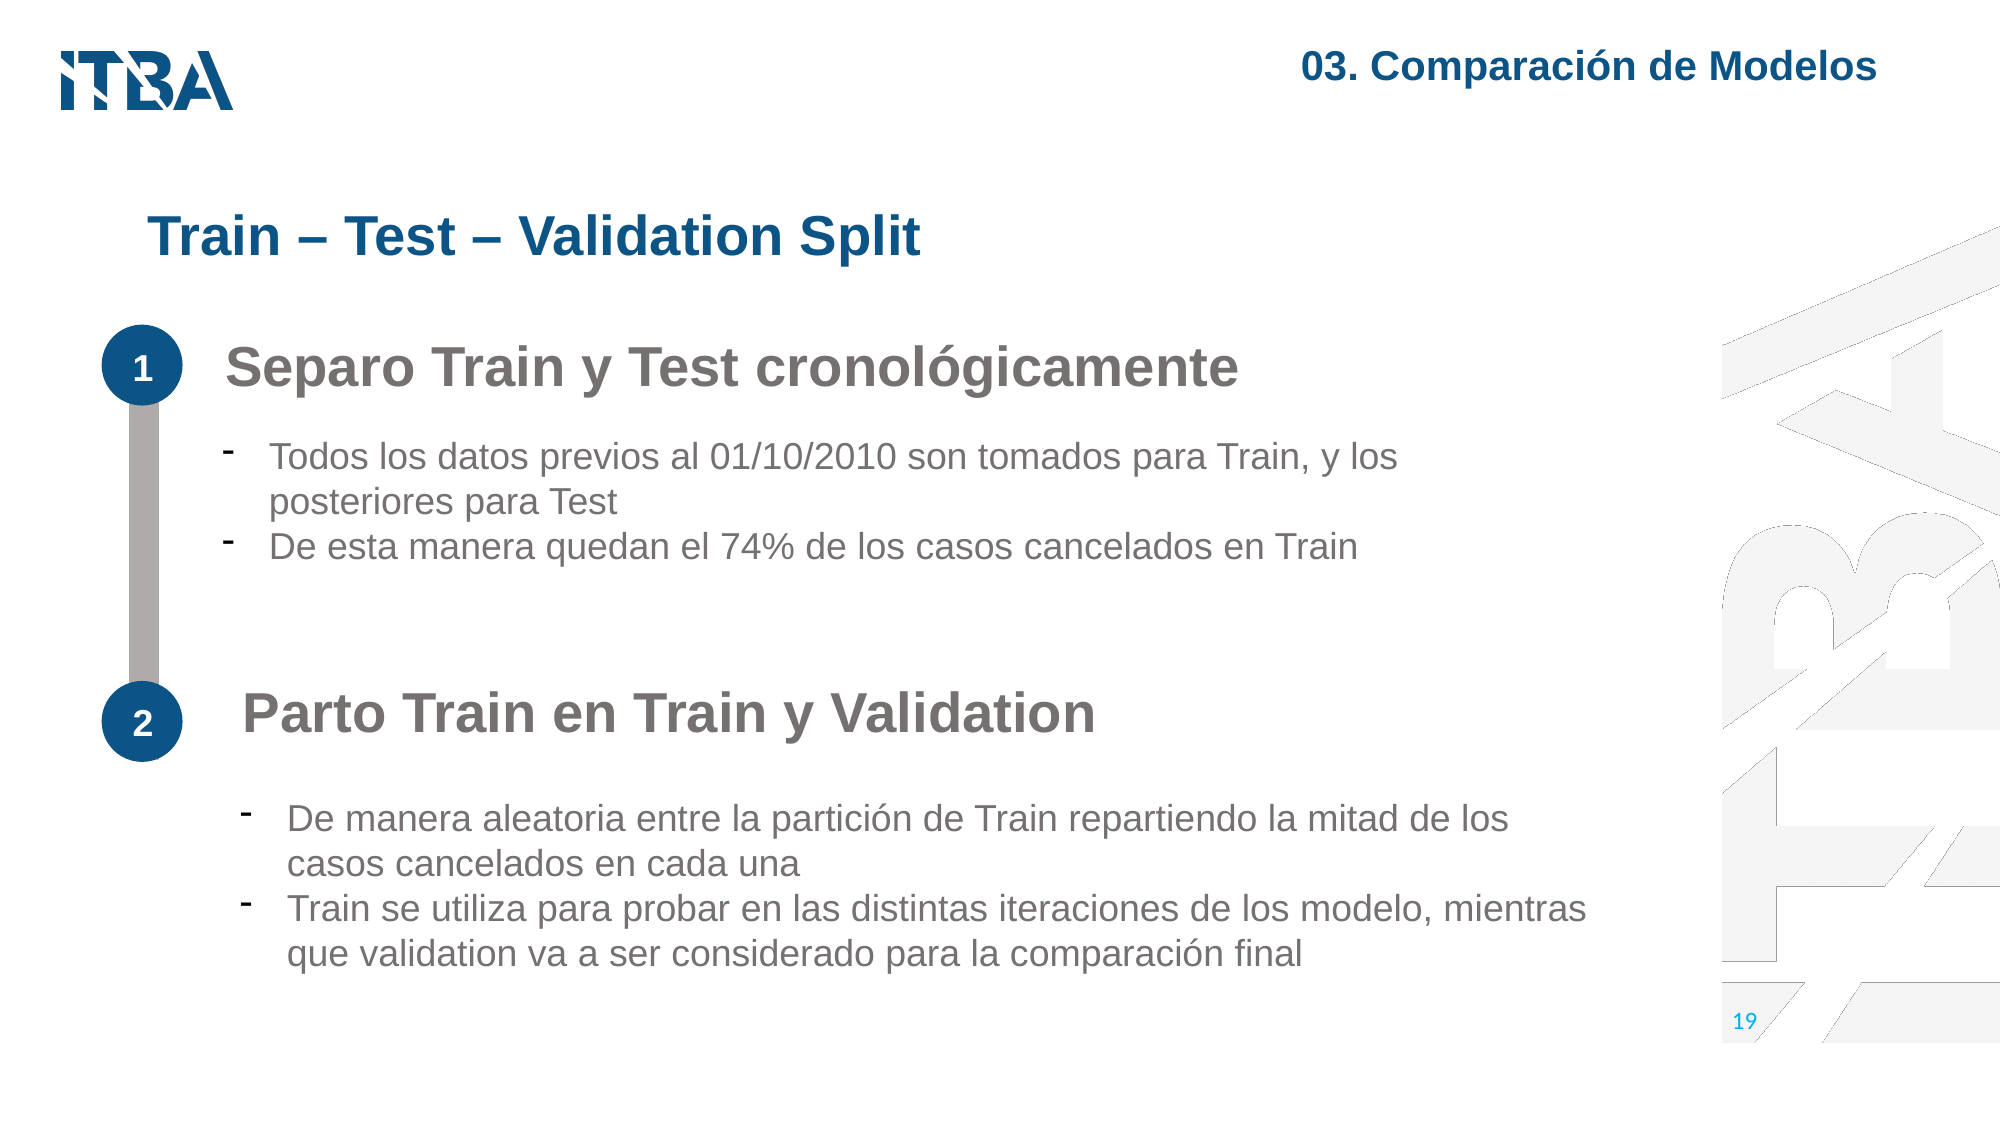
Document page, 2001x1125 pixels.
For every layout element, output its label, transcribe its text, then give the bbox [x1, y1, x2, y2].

text_box 1 [117, 336, 188, 396]
text_box 03. Comparación de Modelos [1283, 31, 2000, 97]
text_box [101, 324, 171, 406]
text_box De manera aleatoria entre la partición de Train repartiendo la mitad de los casos cancelados en cada una Train se utiliza para probar en las distintas iteraciones de los modelo, mientras que validation va a ser considerado para la comparación final [225, 787, 1603, 982]
text_box [101, 680, 170, 762]
picture [61, 50, 234, 110]
text_box 2 [117, 691, 188, 751]
text_box Todos los datos previos al 01/10/2010 son tomados para Train, y los posteriores para Test De esta manera quedan el 74% de los casos cancelados en Train [207, 424, 1585, 575]
text_box Parto Train en Train y Validation [225, 668, 1471, 751]
text_box [151, 758, 161, 762]
text_box Separo Train y Test cronológicamente [207, 322, 1453, 405]
picture [1722, 225, 2000, 1043]
text_box Train – Test – Validation Split [129, 191, 1375, 275]
text_box [127, 402, 161, 685]
slide_number 19 [1322, 989, 1773, 1050]
